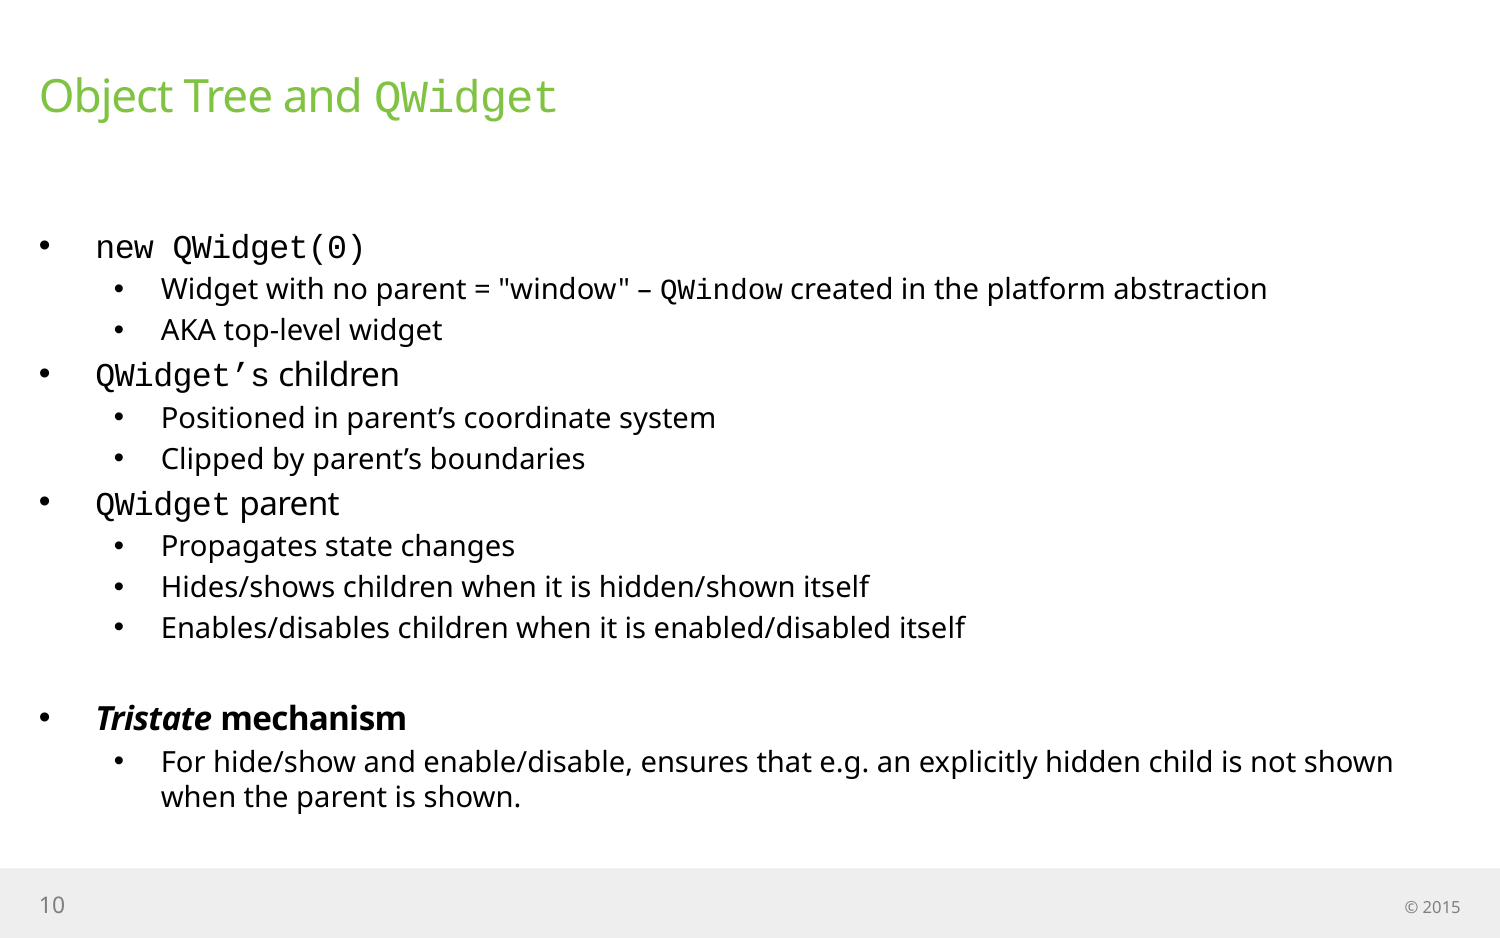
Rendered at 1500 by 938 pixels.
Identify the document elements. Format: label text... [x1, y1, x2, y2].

title Object Tree and QWidget [39, 66, 1052, 195]
slide_number 10 [39, 892, 410, 921]
list new QWidget(0) Widget with no parent = "window" – QWindow created in the platform abstraction AKA top-level widget QWidget’s children Positioned in parent’s coordinate system Clipped by parent’s boundaries QWidget parent Propagates state changes Hides/shows children when it is hidden/shown itself Enables/disables children when it is enabled/disabled itself Tristate mechanism For hide/show and enable/disable, ensures that e.g. an explicitly hidden child is not shown when the parent is shown. [39, 224, 1471, 846]
footer © 2015 [1188, 896, 1461, 917]
